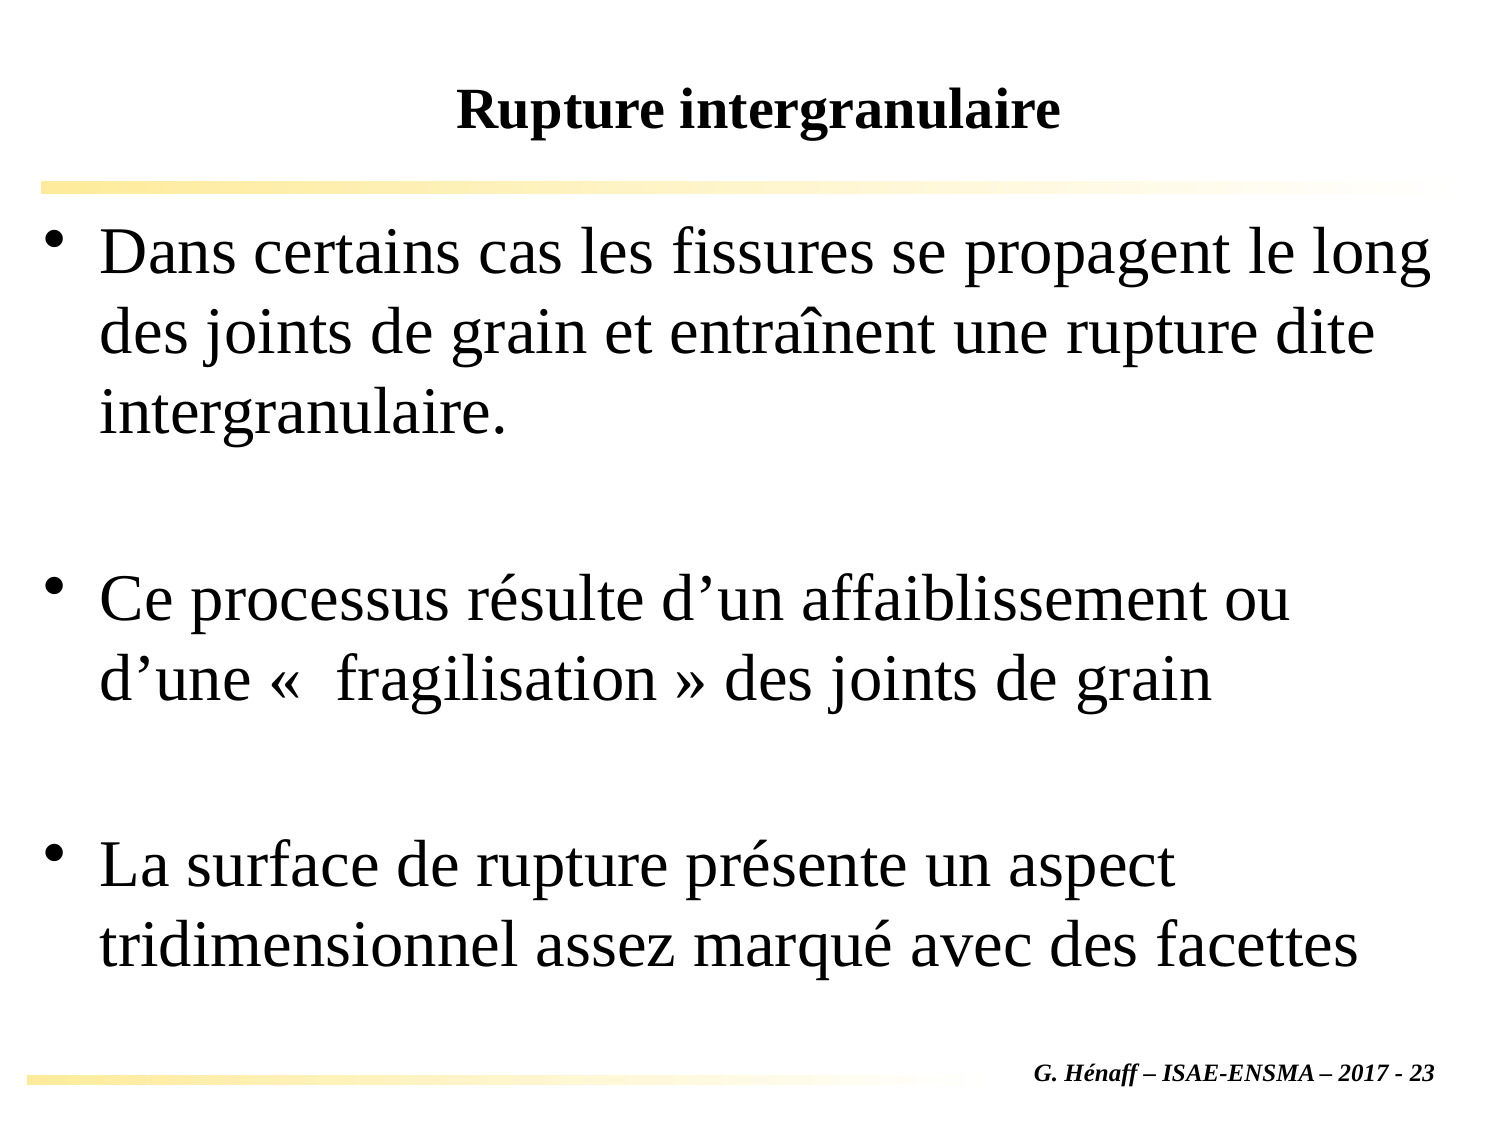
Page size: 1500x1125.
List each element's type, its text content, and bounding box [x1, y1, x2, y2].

list Dans certains cas les fissures se propagent le long des joints de grain et entraînent une rupture dite intergranulaire. Ce processus résulte d’un affaiblissement ou d’une « fragilisation » des joints de grain La surface de rupture présente un aspect tridimensionnel assez marqué avec des facettes [28, 199, 1473, 1053]
title Rupture intergranulaire [121, 31, 1397, 179]
